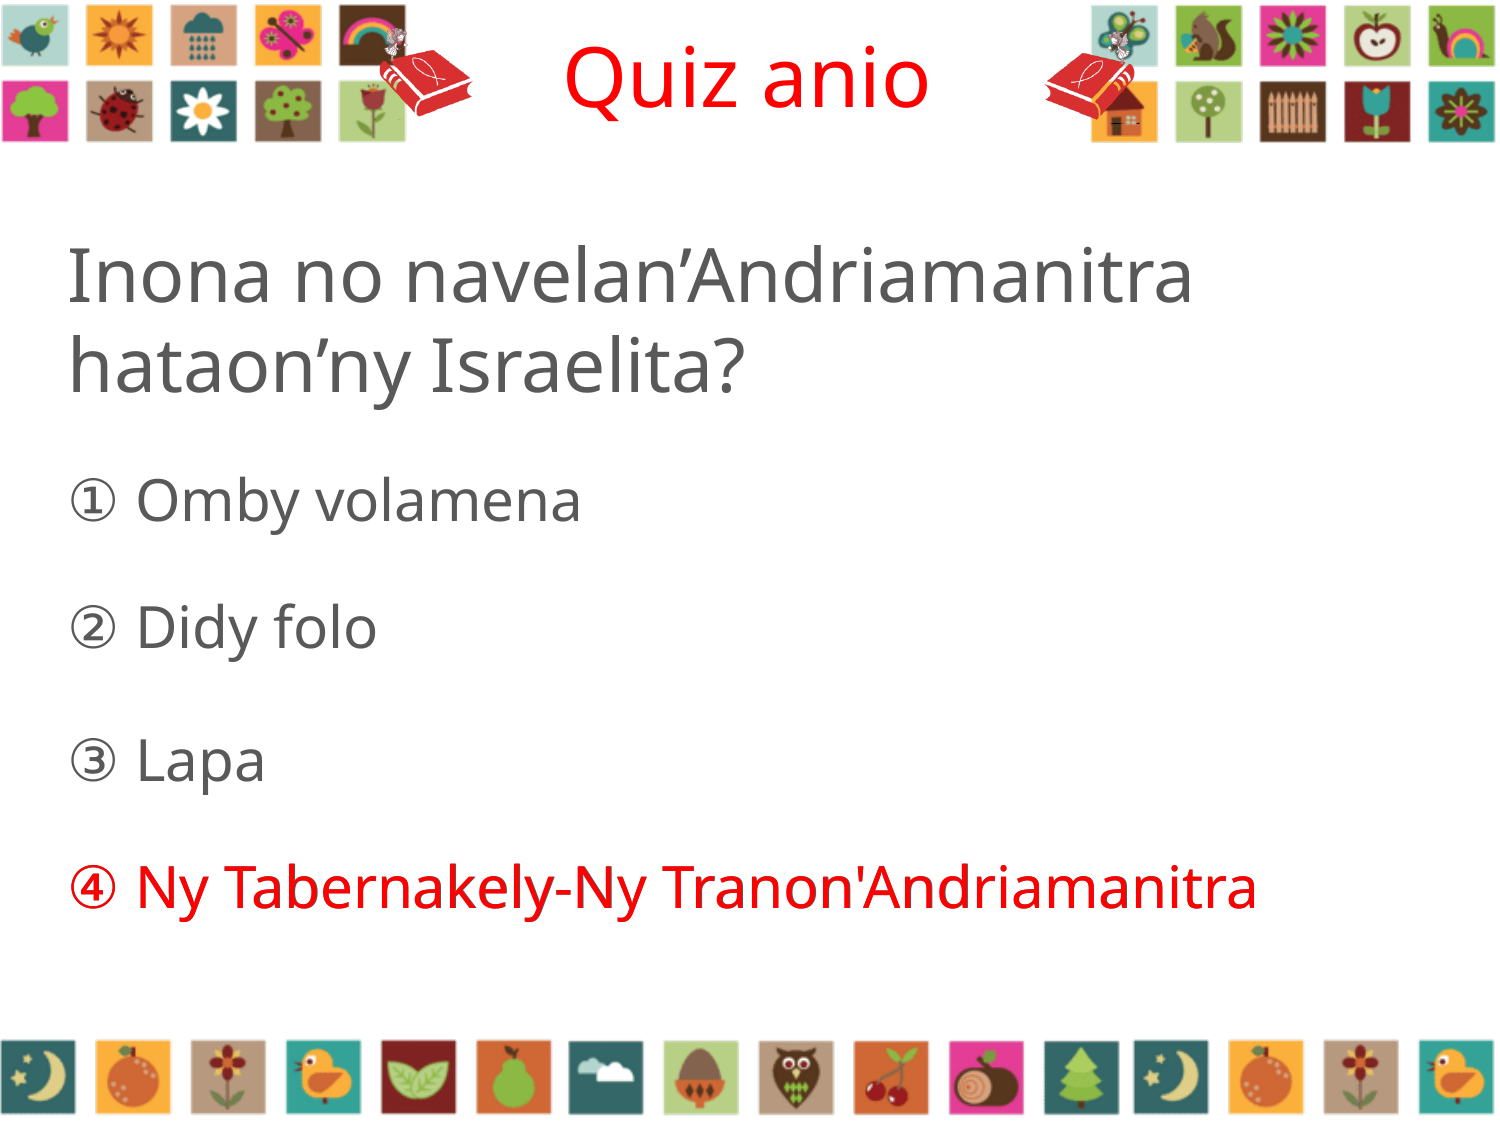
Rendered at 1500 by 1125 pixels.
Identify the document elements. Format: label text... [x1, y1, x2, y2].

text_box ④ Ny Tabernakely-Ny Tranon'Andriamanitra [52, 842, 1482, 928]
picture [1012, 3, 1500, 150]
text_box ③ Lapa [53, 716, 1483, 801]
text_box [0, 1028, 1500, 1118]
text_box Inona no navelan’Andriamanitra hataon’ny Israelita? [53, 219, 1436, 415]
picture [0, 3, 505, 150]
text_box ② Didy folo [53, 582, 1436, 668]
text_box ① Omby volamena [53, 456, 1436, 541]
text_box Quiz anio [425, 16, 1013, 131]
